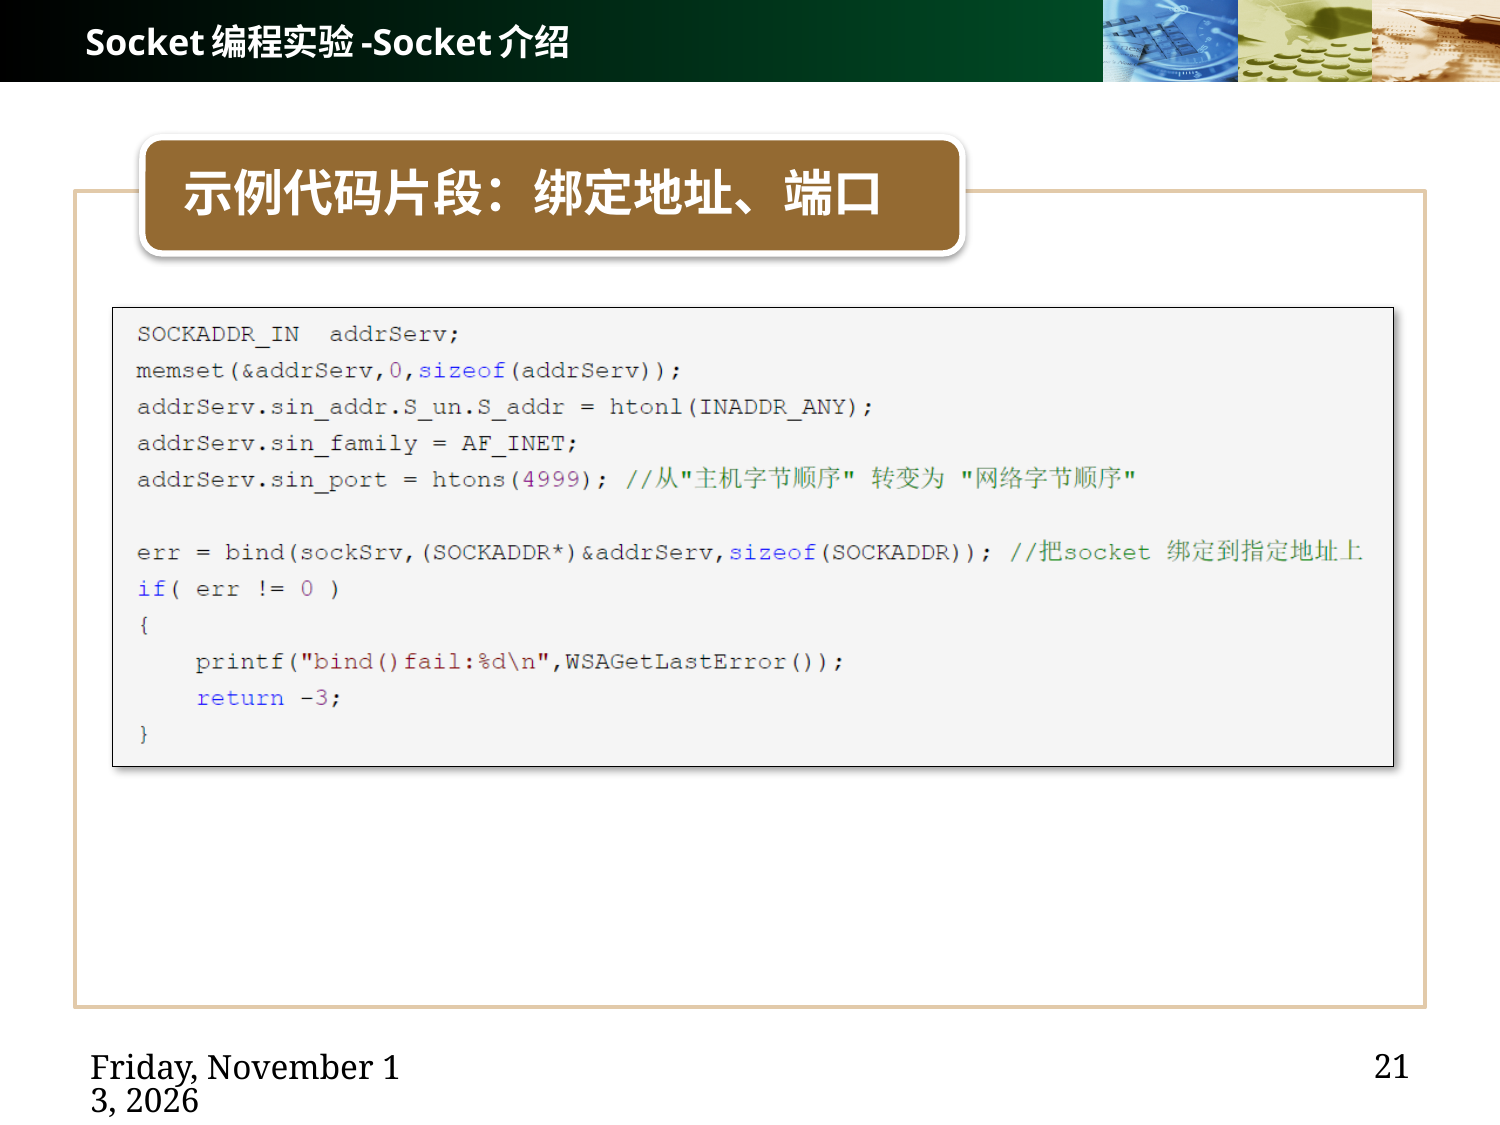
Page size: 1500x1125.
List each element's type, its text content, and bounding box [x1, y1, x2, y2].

title Socket编程实验-Socket介绍 [70, 11, 1090, 71]
footer 21 [950, 1023, 1426, 1099]
picture [1103, 0, 1500, 82]
picture [111, 307, 1394, 767]
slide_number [74, 1023, 426, 1100]
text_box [74, 191, 1436, 1015]
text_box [142, 136, 963, 254]
